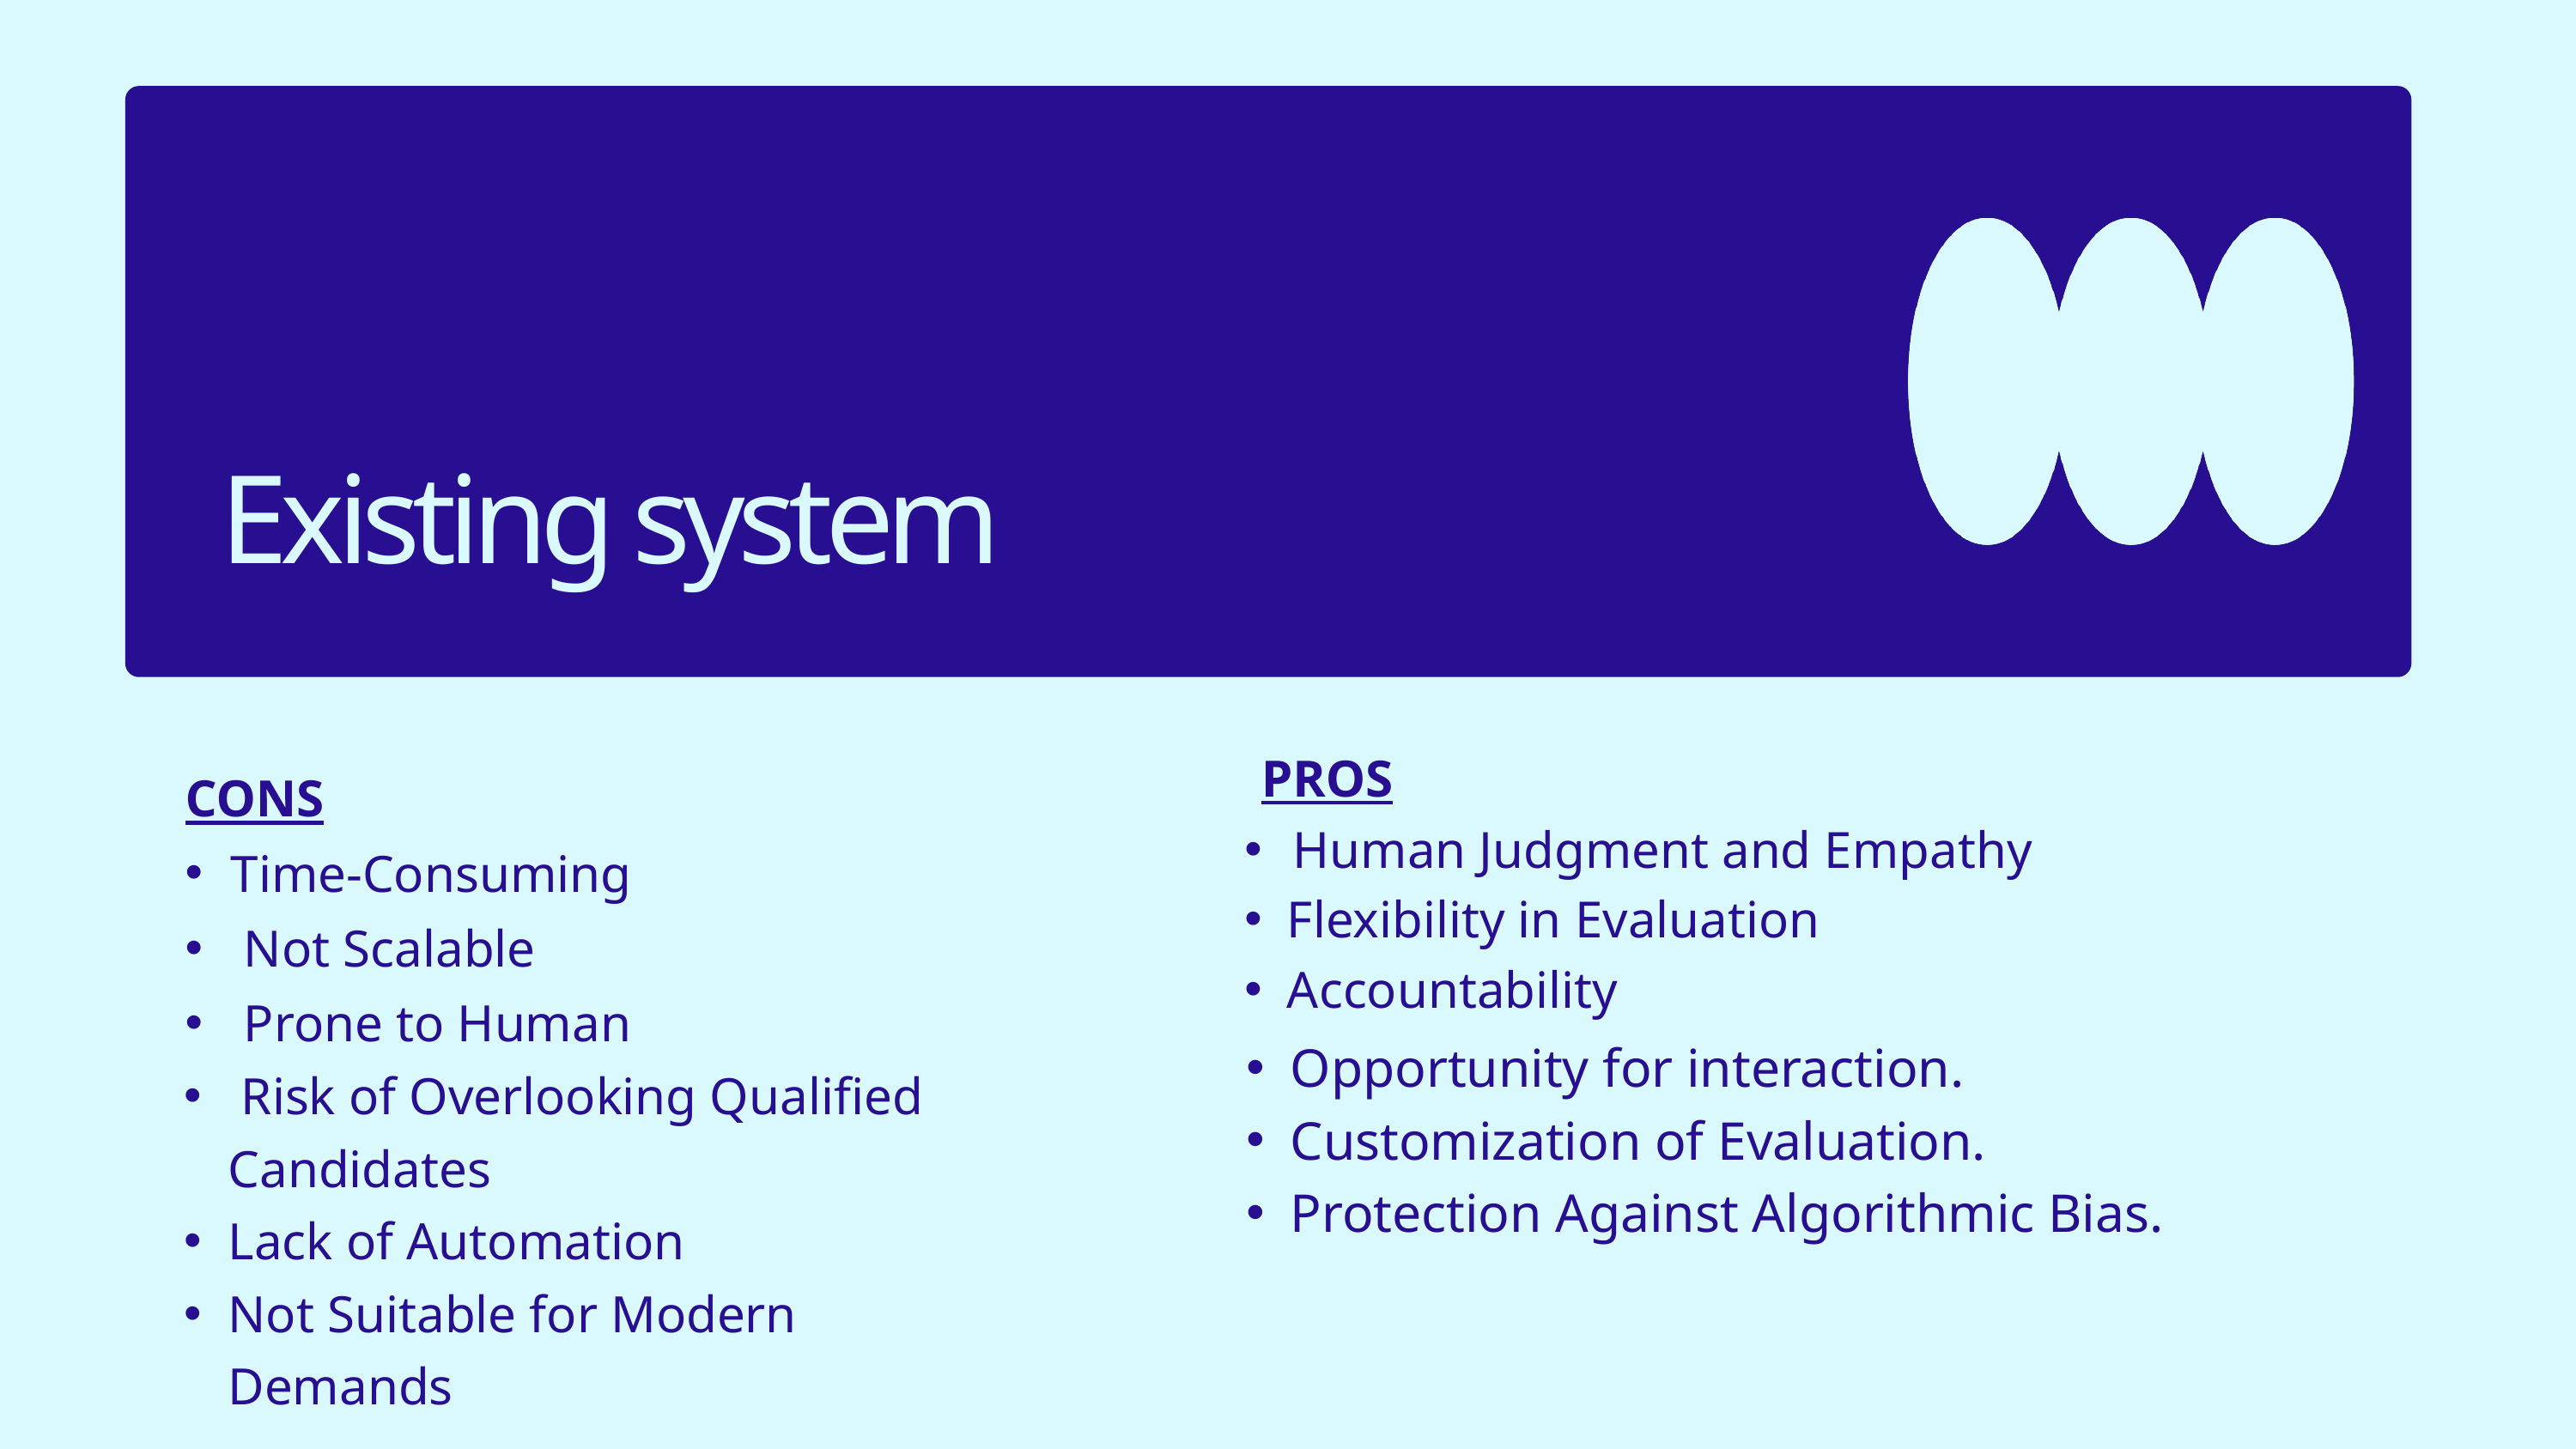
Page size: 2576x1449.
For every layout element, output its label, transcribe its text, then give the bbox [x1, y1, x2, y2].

text_box PROS Human Judgment and Empathy Flexibility in Evaluation Accountability [1202, 745, 2272, 1024]
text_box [125, 85, 2412, 677]
text_box Opportunity for interaction. Customization of Evaluation. Protection Against Algorithmic Bias. [1201, 1024, 2300, 1313]
text_box CONS Time-Consuming Not Scalable Prone to Human Risk of Overlooking Qualified Candidates Lack of Automation Not Suitable for Modern Demands [126, 745, 997, 1449]
